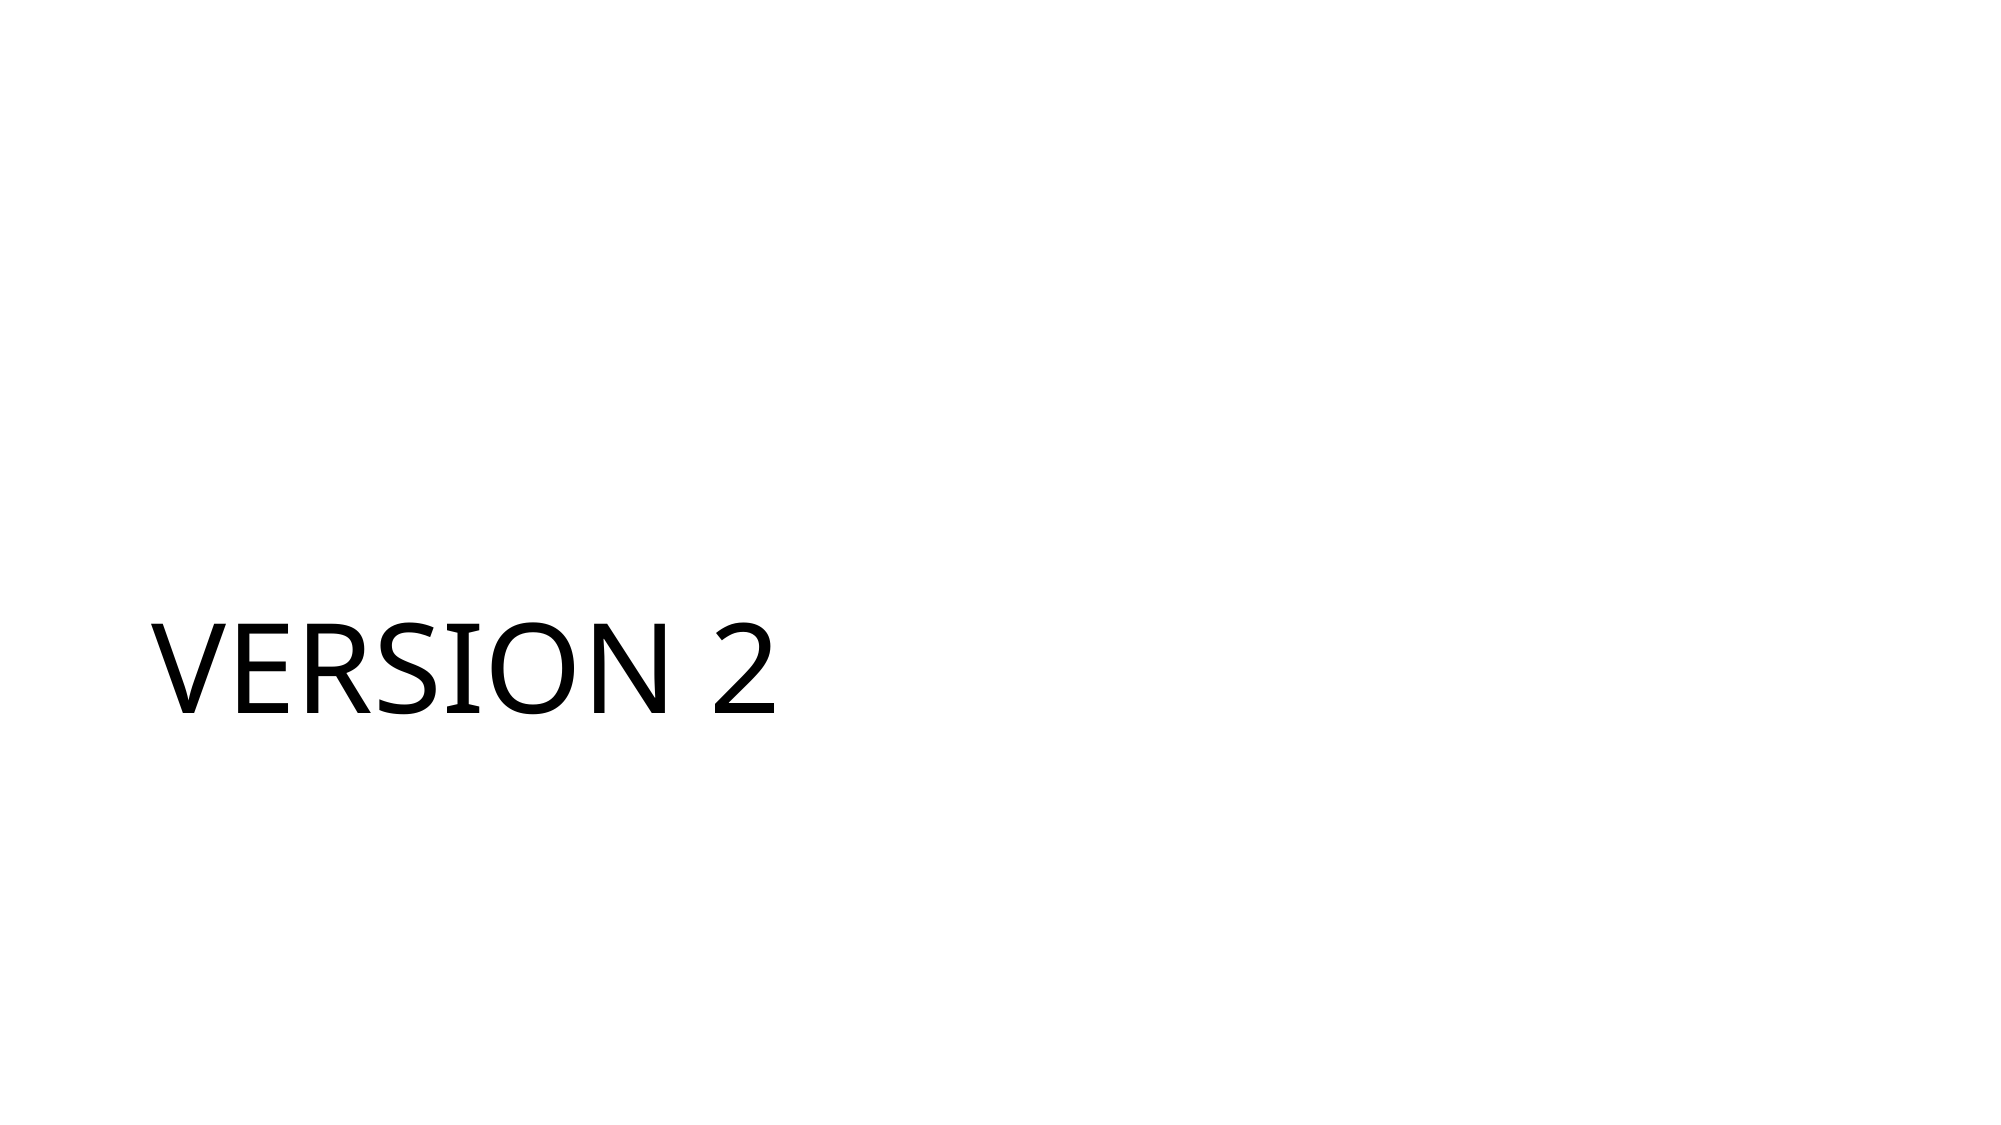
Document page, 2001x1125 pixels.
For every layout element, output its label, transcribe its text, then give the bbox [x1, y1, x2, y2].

title VERSION 2 [136, 280, 1862, 749]
